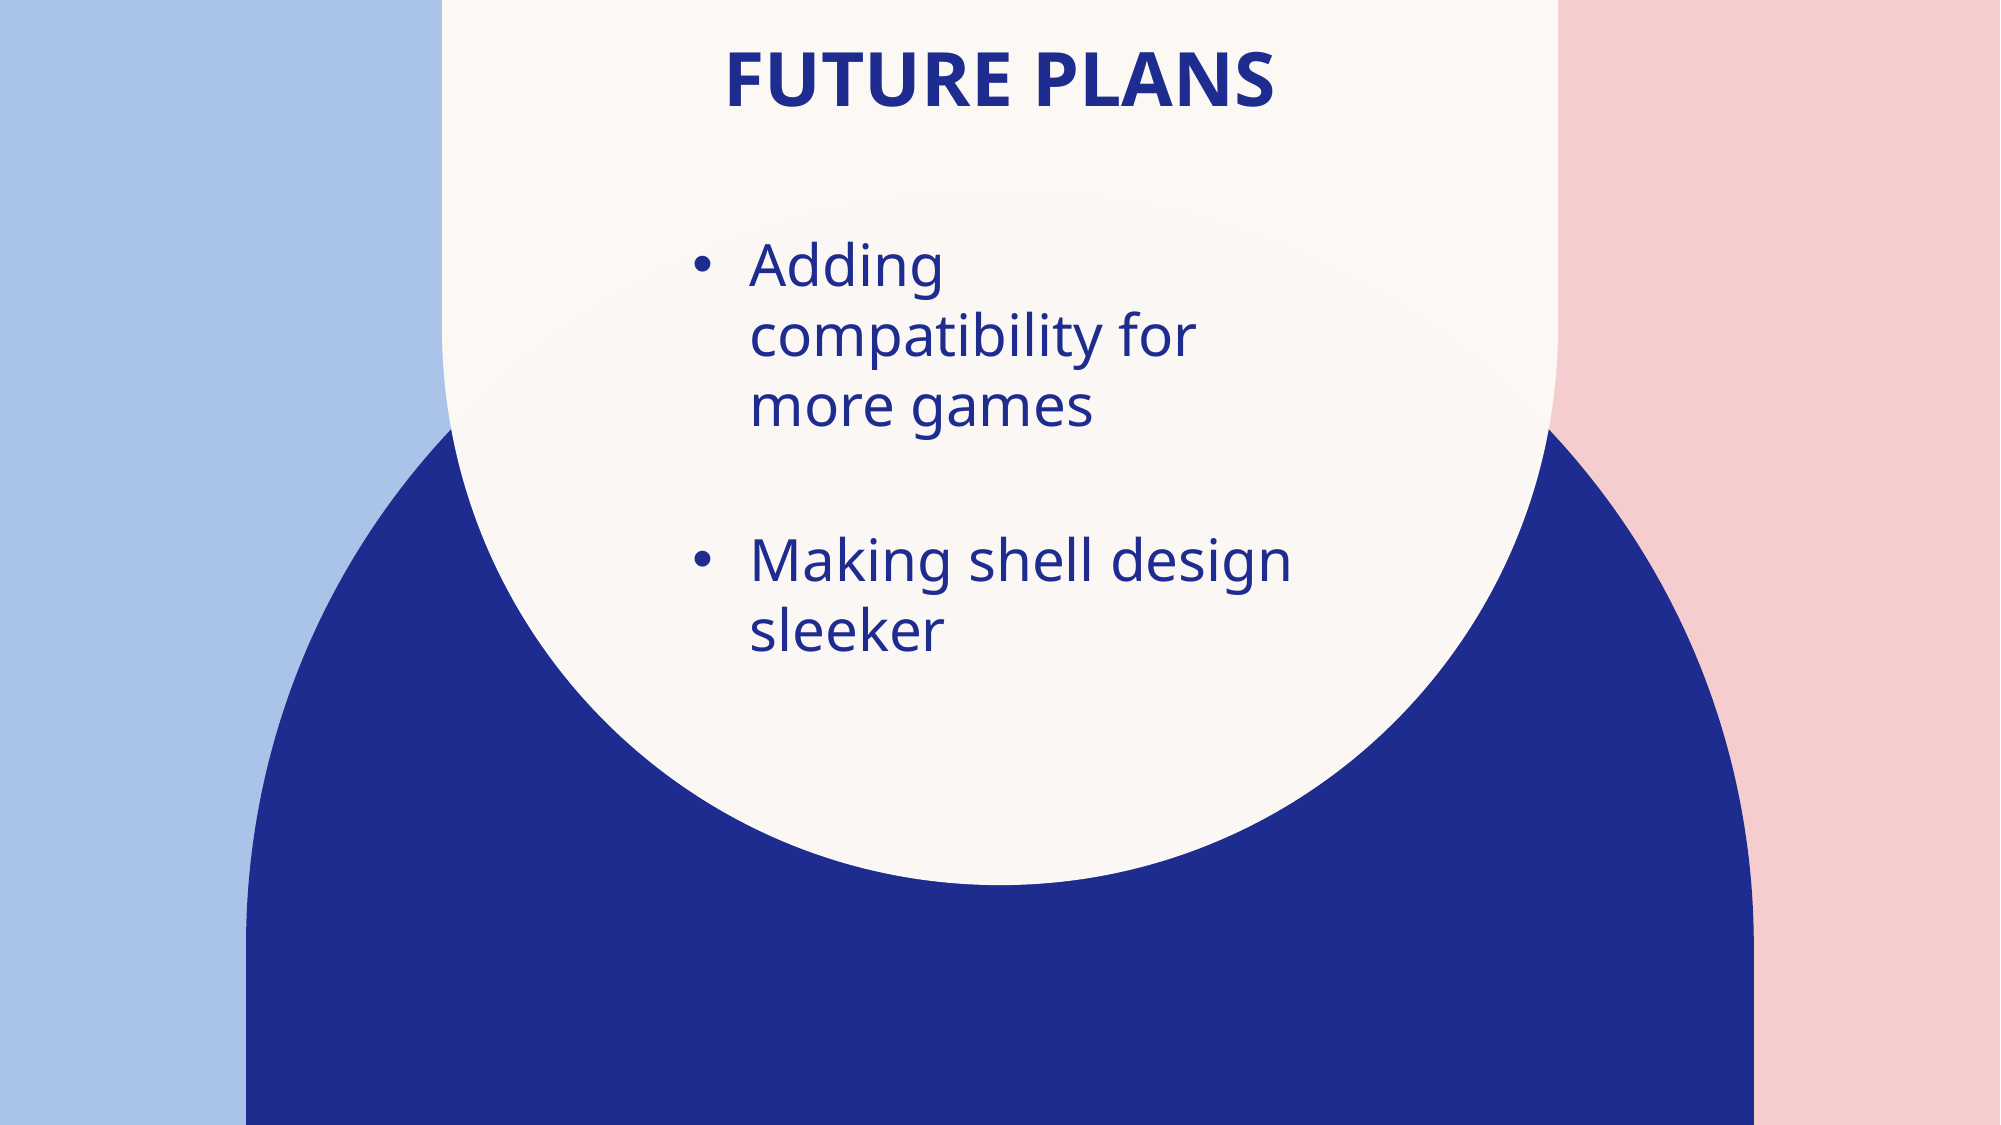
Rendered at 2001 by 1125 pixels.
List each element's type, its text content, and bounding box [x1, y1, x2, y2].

title Future plans [475, 0, 1525, 392]
text_box Adding compatibility for more games Making shell design sleeker [677, 143, 1323, 754]
